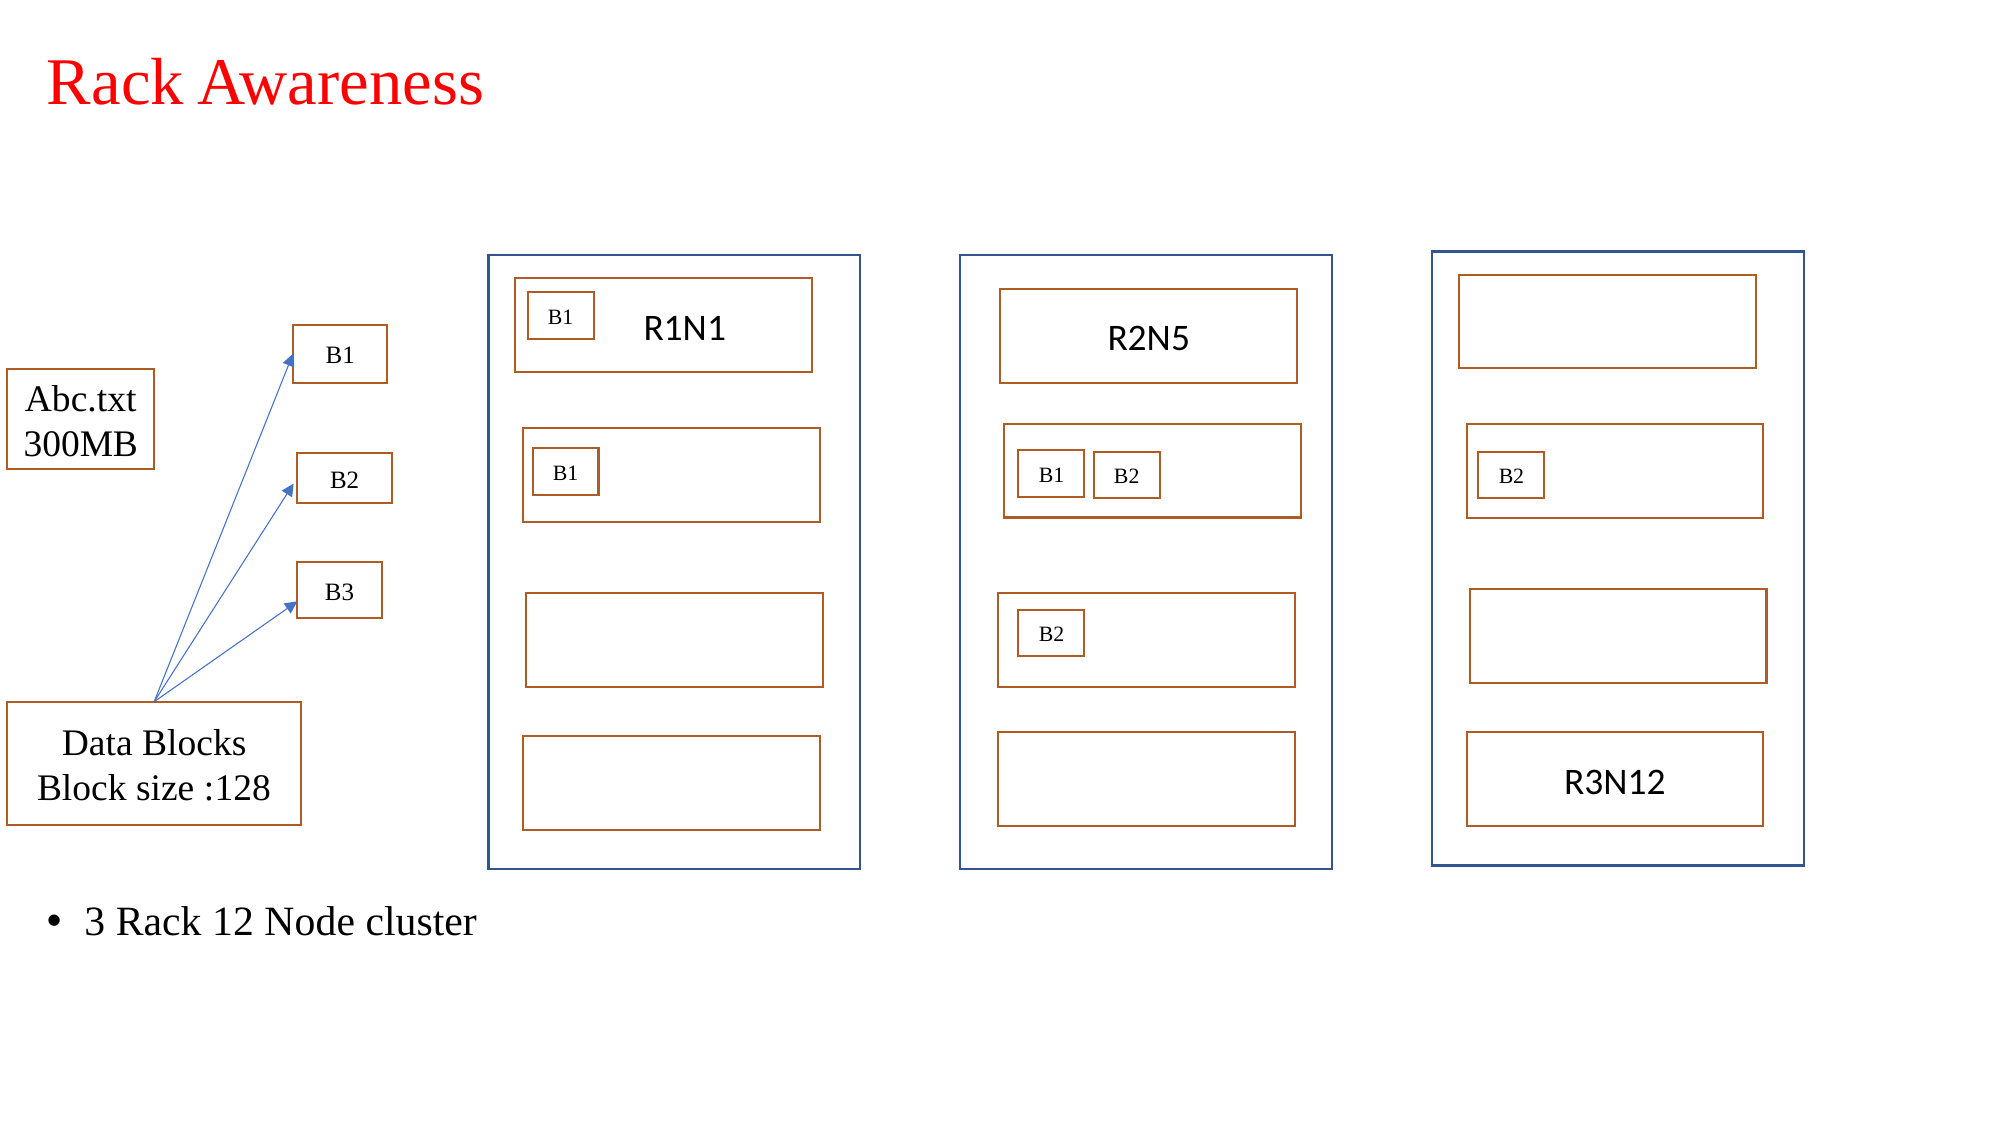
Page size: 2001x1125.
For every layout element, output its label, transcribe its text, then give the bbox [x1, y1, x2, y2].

list 3 Rack 12 Node cluster [31, 892, 1959, 1104]
text_box [997, 731, 1296, 827]
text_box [154, 601, 298, 702]
text_box B2 [1017, 609, 1085, 657]
text_box B1 [1017, 449, 1085, 498]
text_box [487, 254, 861, 870]
text_box [1458, 274, 1757, 369]
text_box B2 [296, 452, 393, 504]
text_box B1 [292, 324, 388, 384]
text_box R3N12 [1466, 731, 1764, 827]
text_box R1N1 [514, 277, 813, 373]
text_box [522, 735, 821, 831]
text_box [1003, 423, 1302, 519]
text_box Abc.txt 300MB [6, 368, 154, 470]
text_box Data Blocks Block size :128 [6, 701, 302, 826]
text_box R2N5 [999, 288, 1298, 384]
text_box [522, 427, 821, 523]
text_box B1 [527, 291, 595, 340]
text_box B3 [296, 561, 383, 619]
title Rack Awareness [31, 21, 1959, 145]
text_box [997, 592, 1296, 688]
text_box [525, 592, 824, 688]
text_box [154, 353, 294, 483]
text_box [1469, 588, 1768, 684]
text_box B2 [1477, 451, 1545, 499]
text_box [1466, 423, 1764, 519]
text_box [154, 483, 294, 601]
text_box B2 [1093, 451, 1161, 499]
text_box [1431, 250, 1805, 867]
text_box B1 [532, 447, 600, 496]
text_box [959, 254, 1333, 870]
